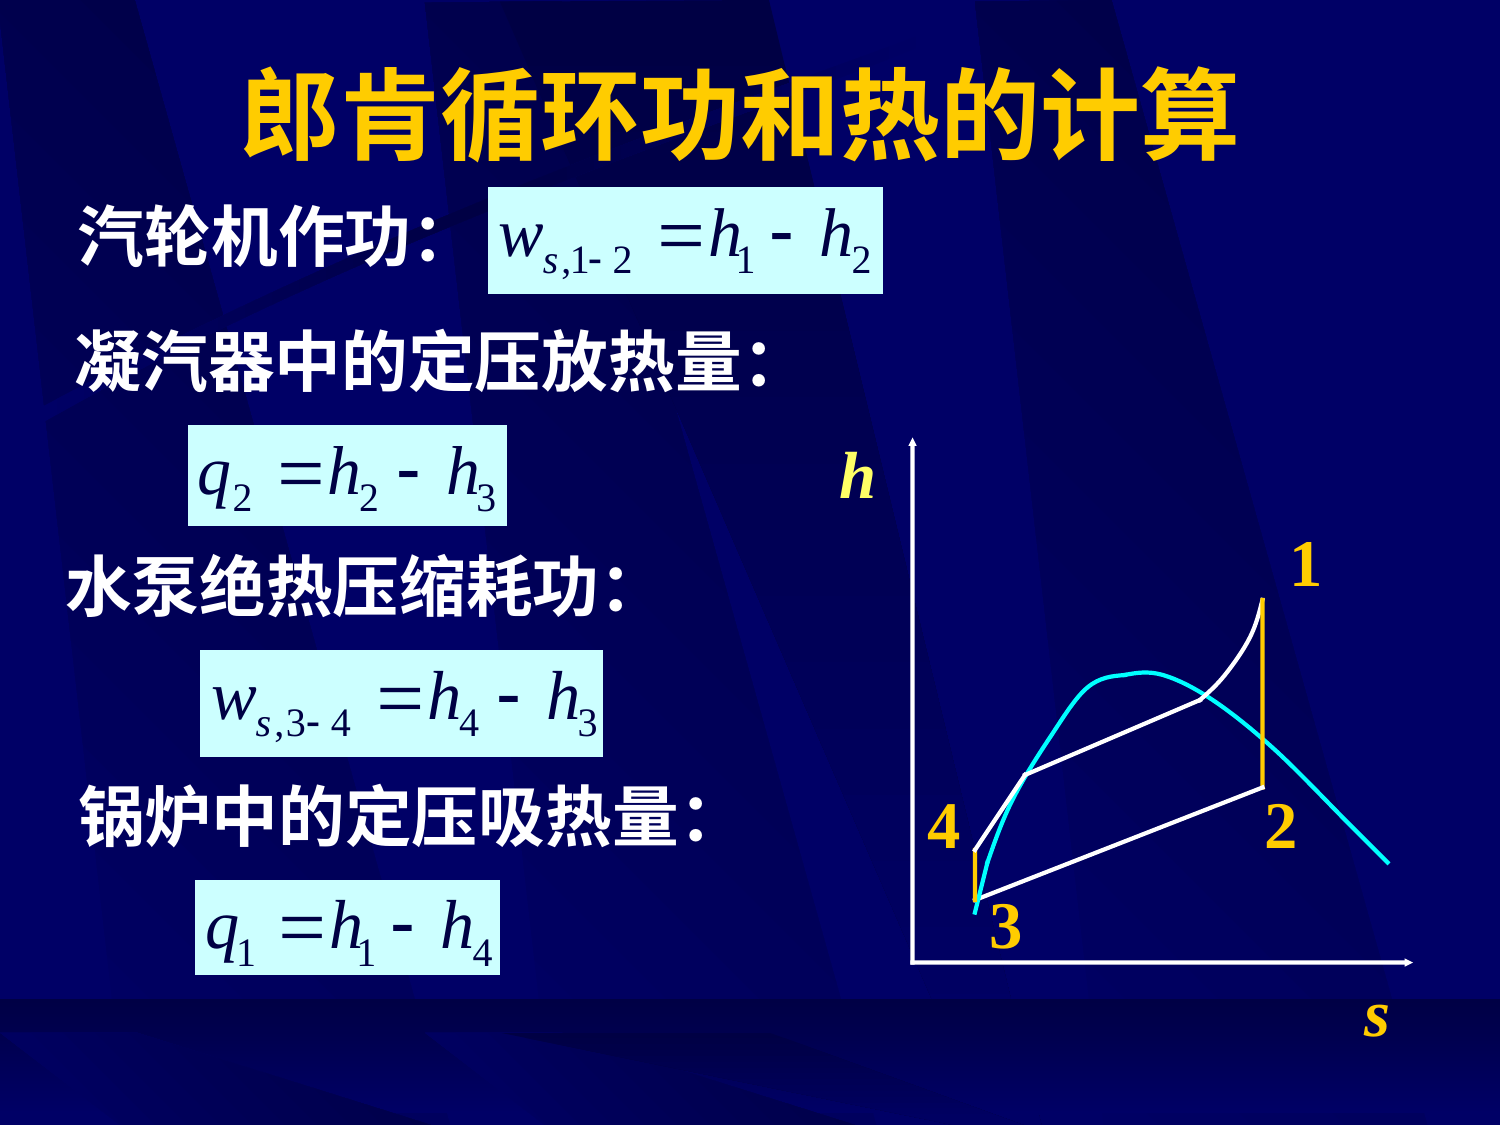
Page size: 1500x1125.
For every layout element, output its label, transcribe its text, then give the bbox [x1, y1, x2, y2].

text_box 凝汽器中的定压放热量： [59, 312, 824, 408]
text_box 锅炉中的定压吸热量： [63, 767, 761, 863]
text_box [487, 187, 883, 294]
text_box s [1349, 962, 1425, 1058]
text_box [199, 649, 604, 757]
text_box 1 [1274, 512, 1350, 608]
text_box 4 [912, 774, 988, 870]
text_box [1263, 739, 1301, 774]
text_box [1325, 799, 1388, 863]
text_box 3 [974, 874, 1050, 970]
text_box [1199, 600, 1262, 700]
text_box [195, 879, 500, 975]
text_box h [824, 424, 900, 520]
text_box 水泵绝热压缩耗功： [51, 537, 682, 633]
text_box [988, 675, 1125, 862]
text_box [908, 437, 917, 774]
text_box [187, 424, 507, 527]
text_box 汽轮机作功： [63, 187, 487, 283]
text_box [1125, 672, 1262, 773]
title 郎肯循环功和热的计算 [112, 45, 1388, 181]
text_box 2 [1249, 774, 1325, 870]
